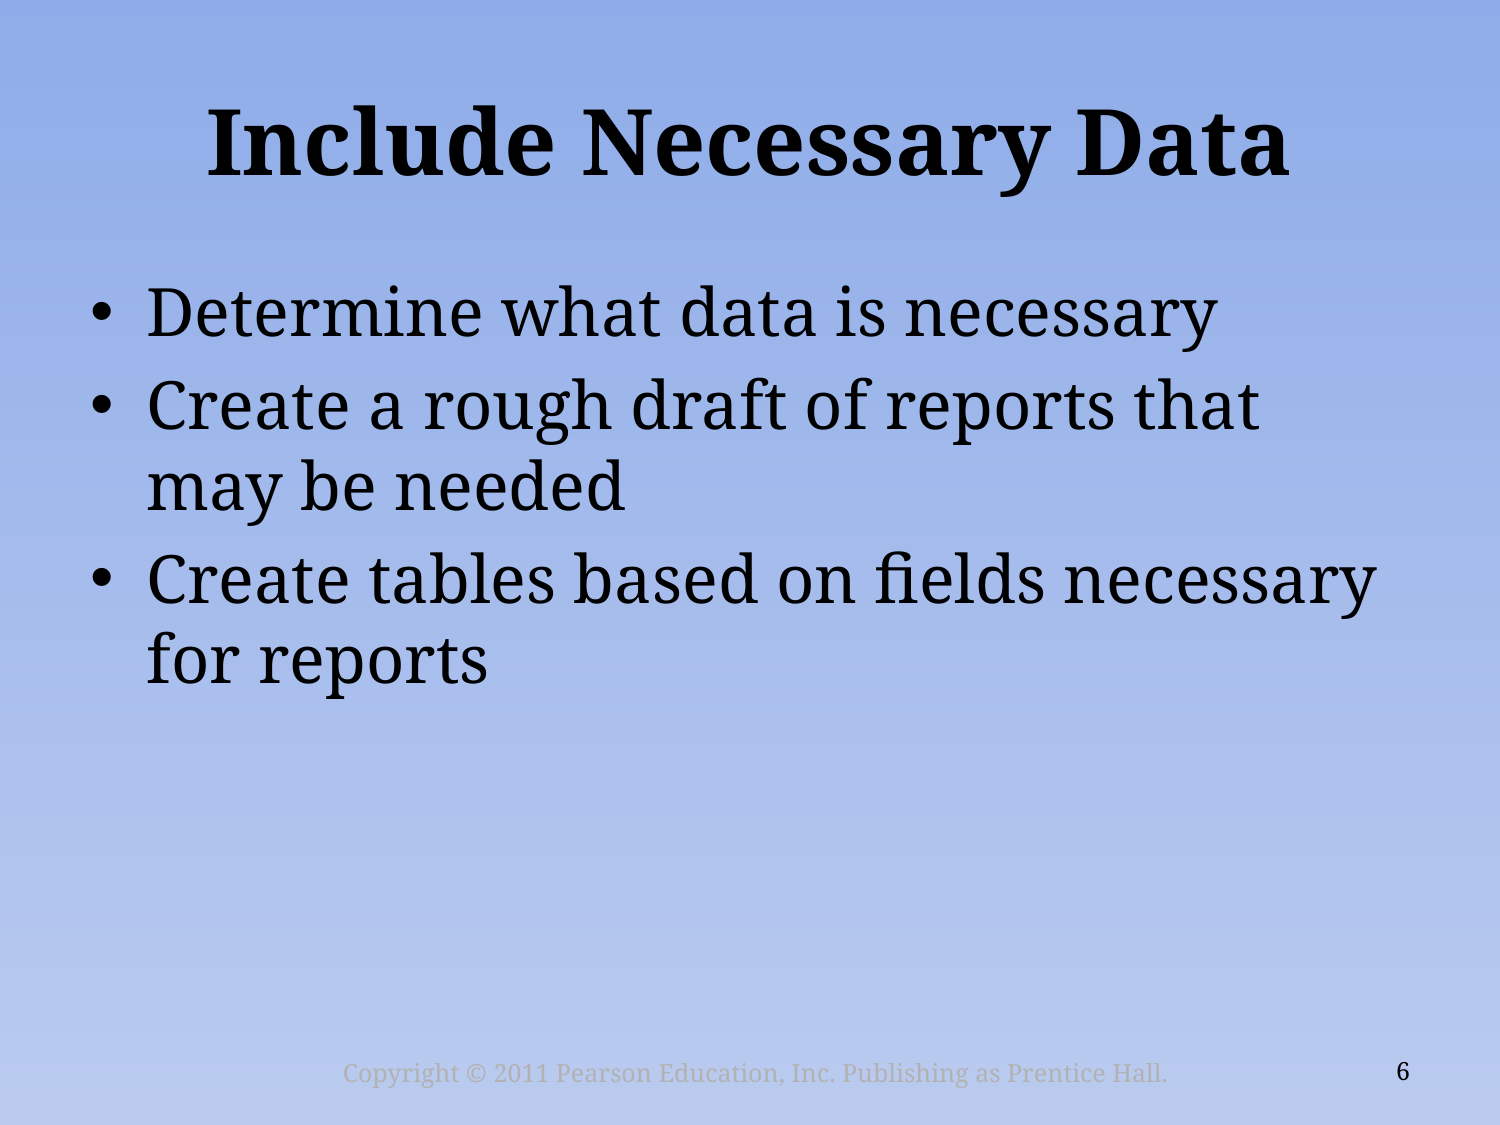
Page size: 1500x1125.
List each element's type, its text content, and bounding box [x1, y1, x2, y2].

title Include Necessary Data [75, 45, 1425, 233]
footer Copyright © 2011 Pearson Education, Inc. Publishing as Prentice Hall. [312, 1042, 1213, 1103]
slide_number 6 [1312, 1042, 1425, 1103]
list Determine what data is necessary Create a rough draft of reports that may be needed Create tables based on fields necessary for reports [75, 262, 1425, 1005]
